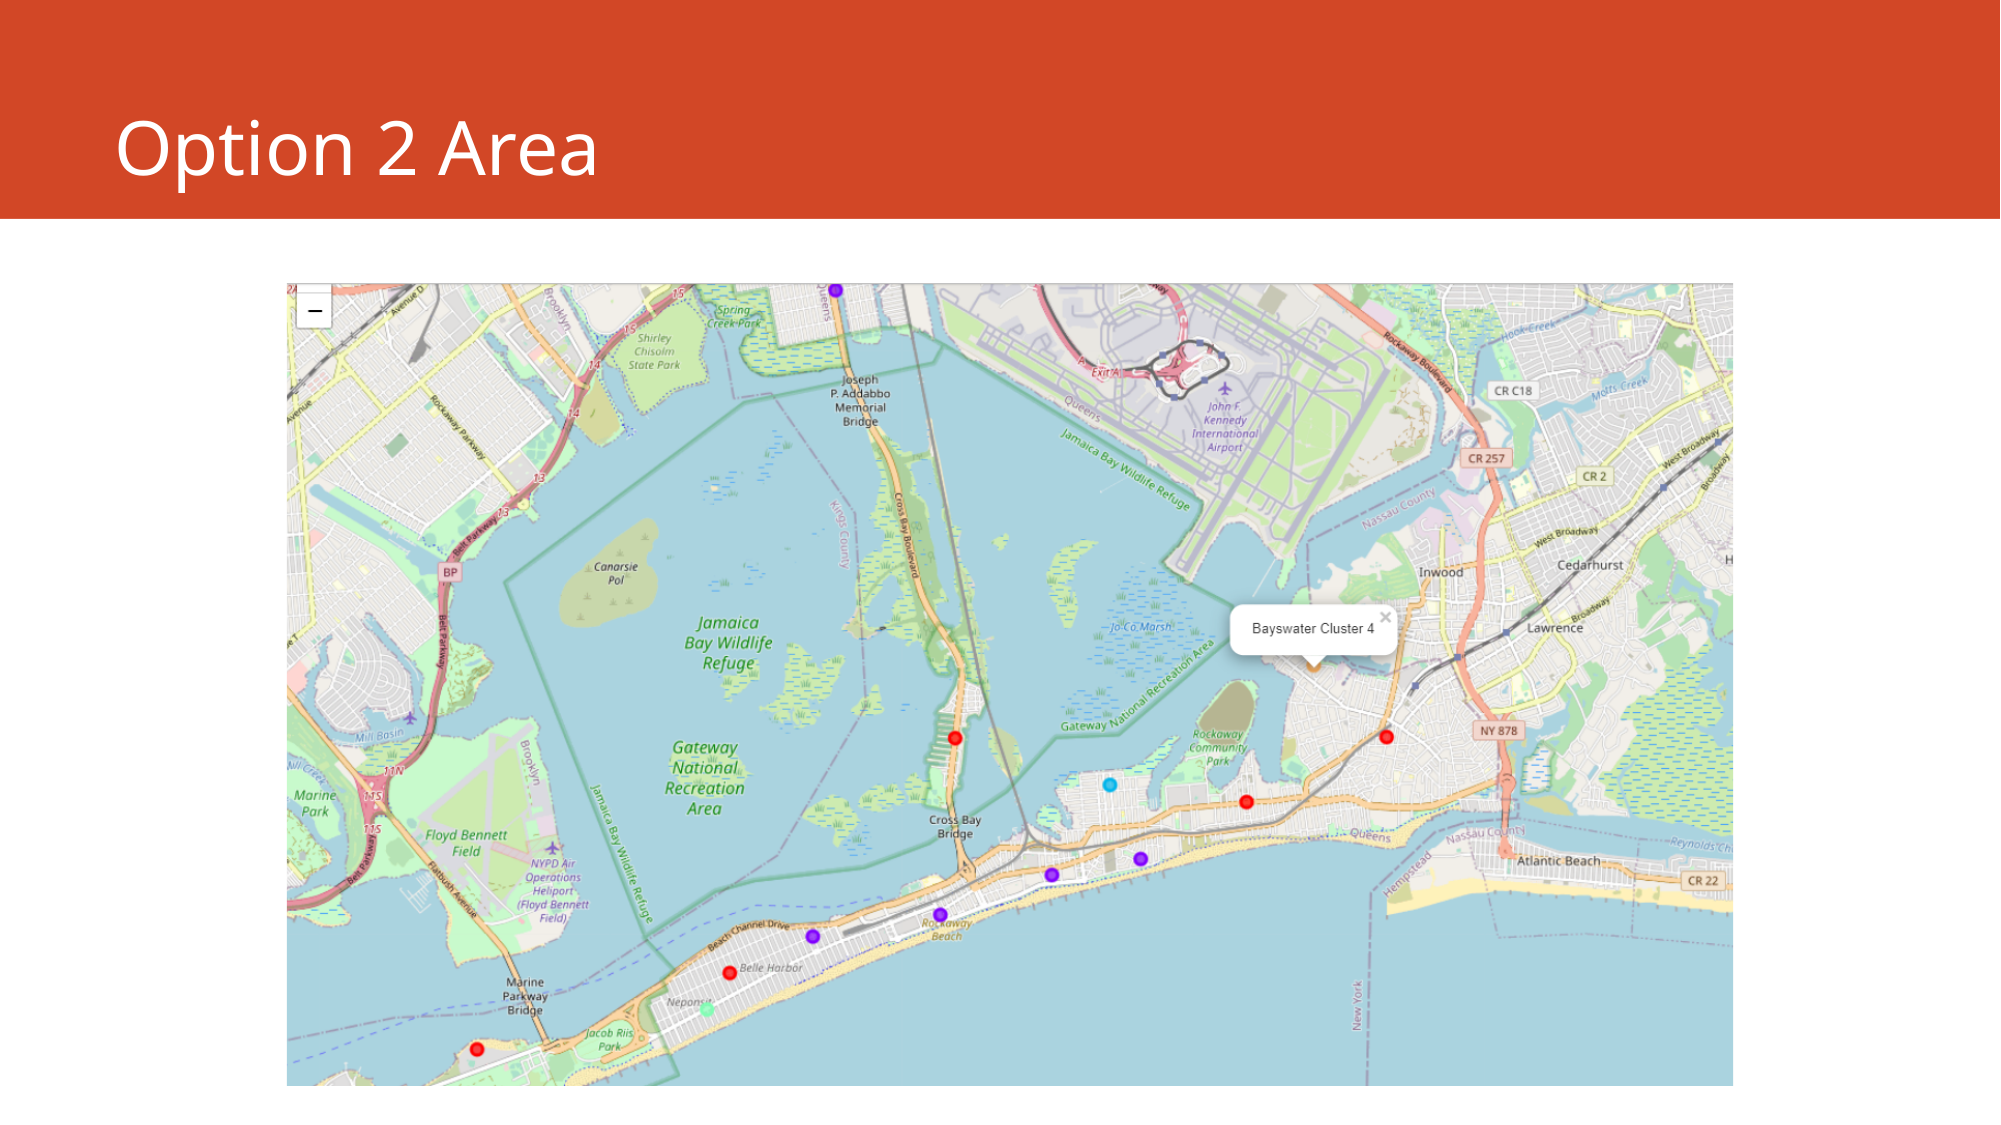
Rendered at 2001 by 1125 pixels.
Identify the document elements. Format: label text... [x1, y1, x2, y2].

picture [286, 281, 1734, 1086]
title Option 2 Area [99, 0, 1863, 199]
